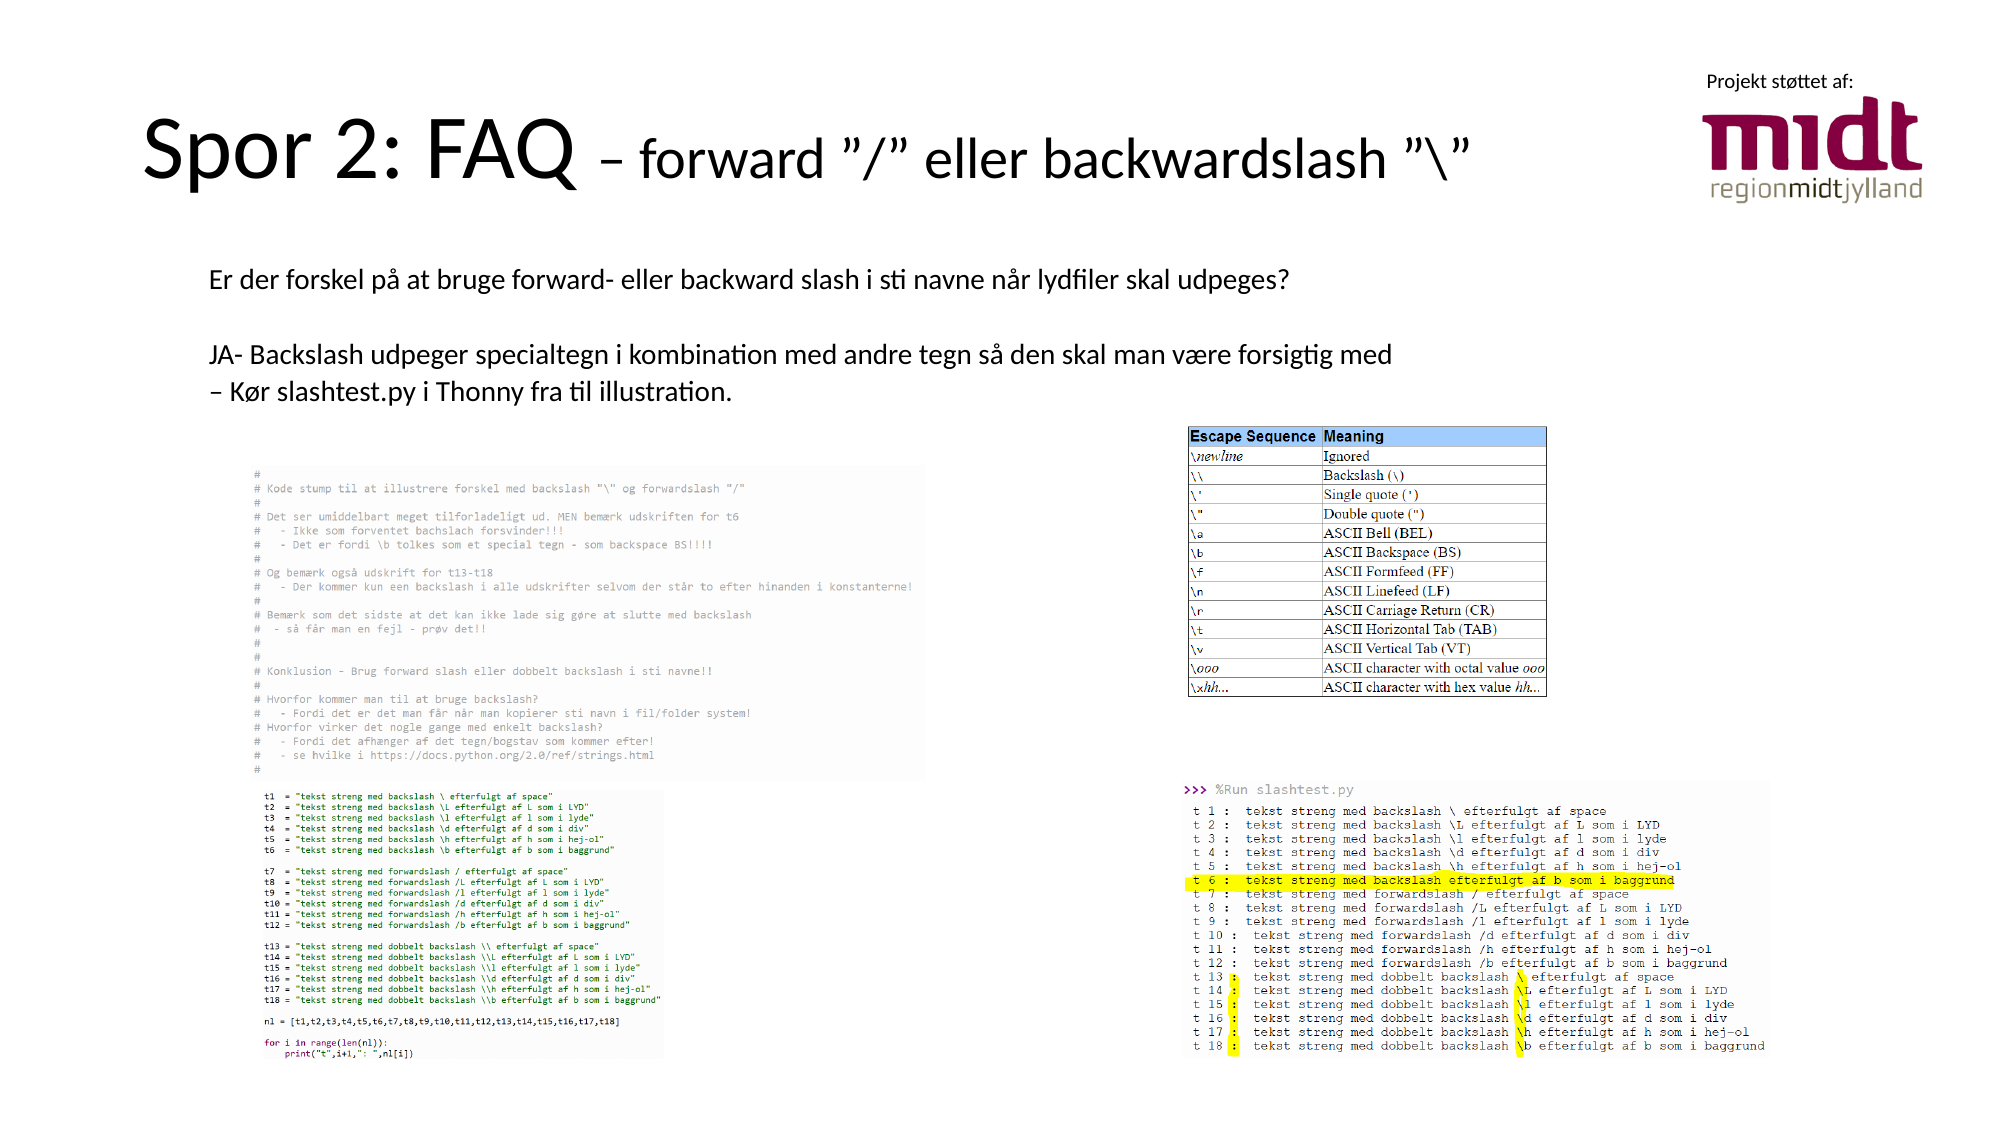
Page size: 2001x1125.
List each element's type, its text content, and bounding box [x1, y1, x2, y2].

picture [250, 465, 925, 781]
picture [1182, 421, 1553, 704]
picture [1182, 780, 1770, 1058]
picture [263, 790, 664, 1059]
text_box Er der forskel på at bruge forward- eller backward slash i sti navne når lydfiler skal udpeges? JA- Backslash udpeger specialtegn i kombination med andre tegn så den skal man være forsigtig med – Kør slashtest.py i Thonny fra til illustration. [193, 250, 1898, 453]
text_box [127, 59, 1923, 207]
